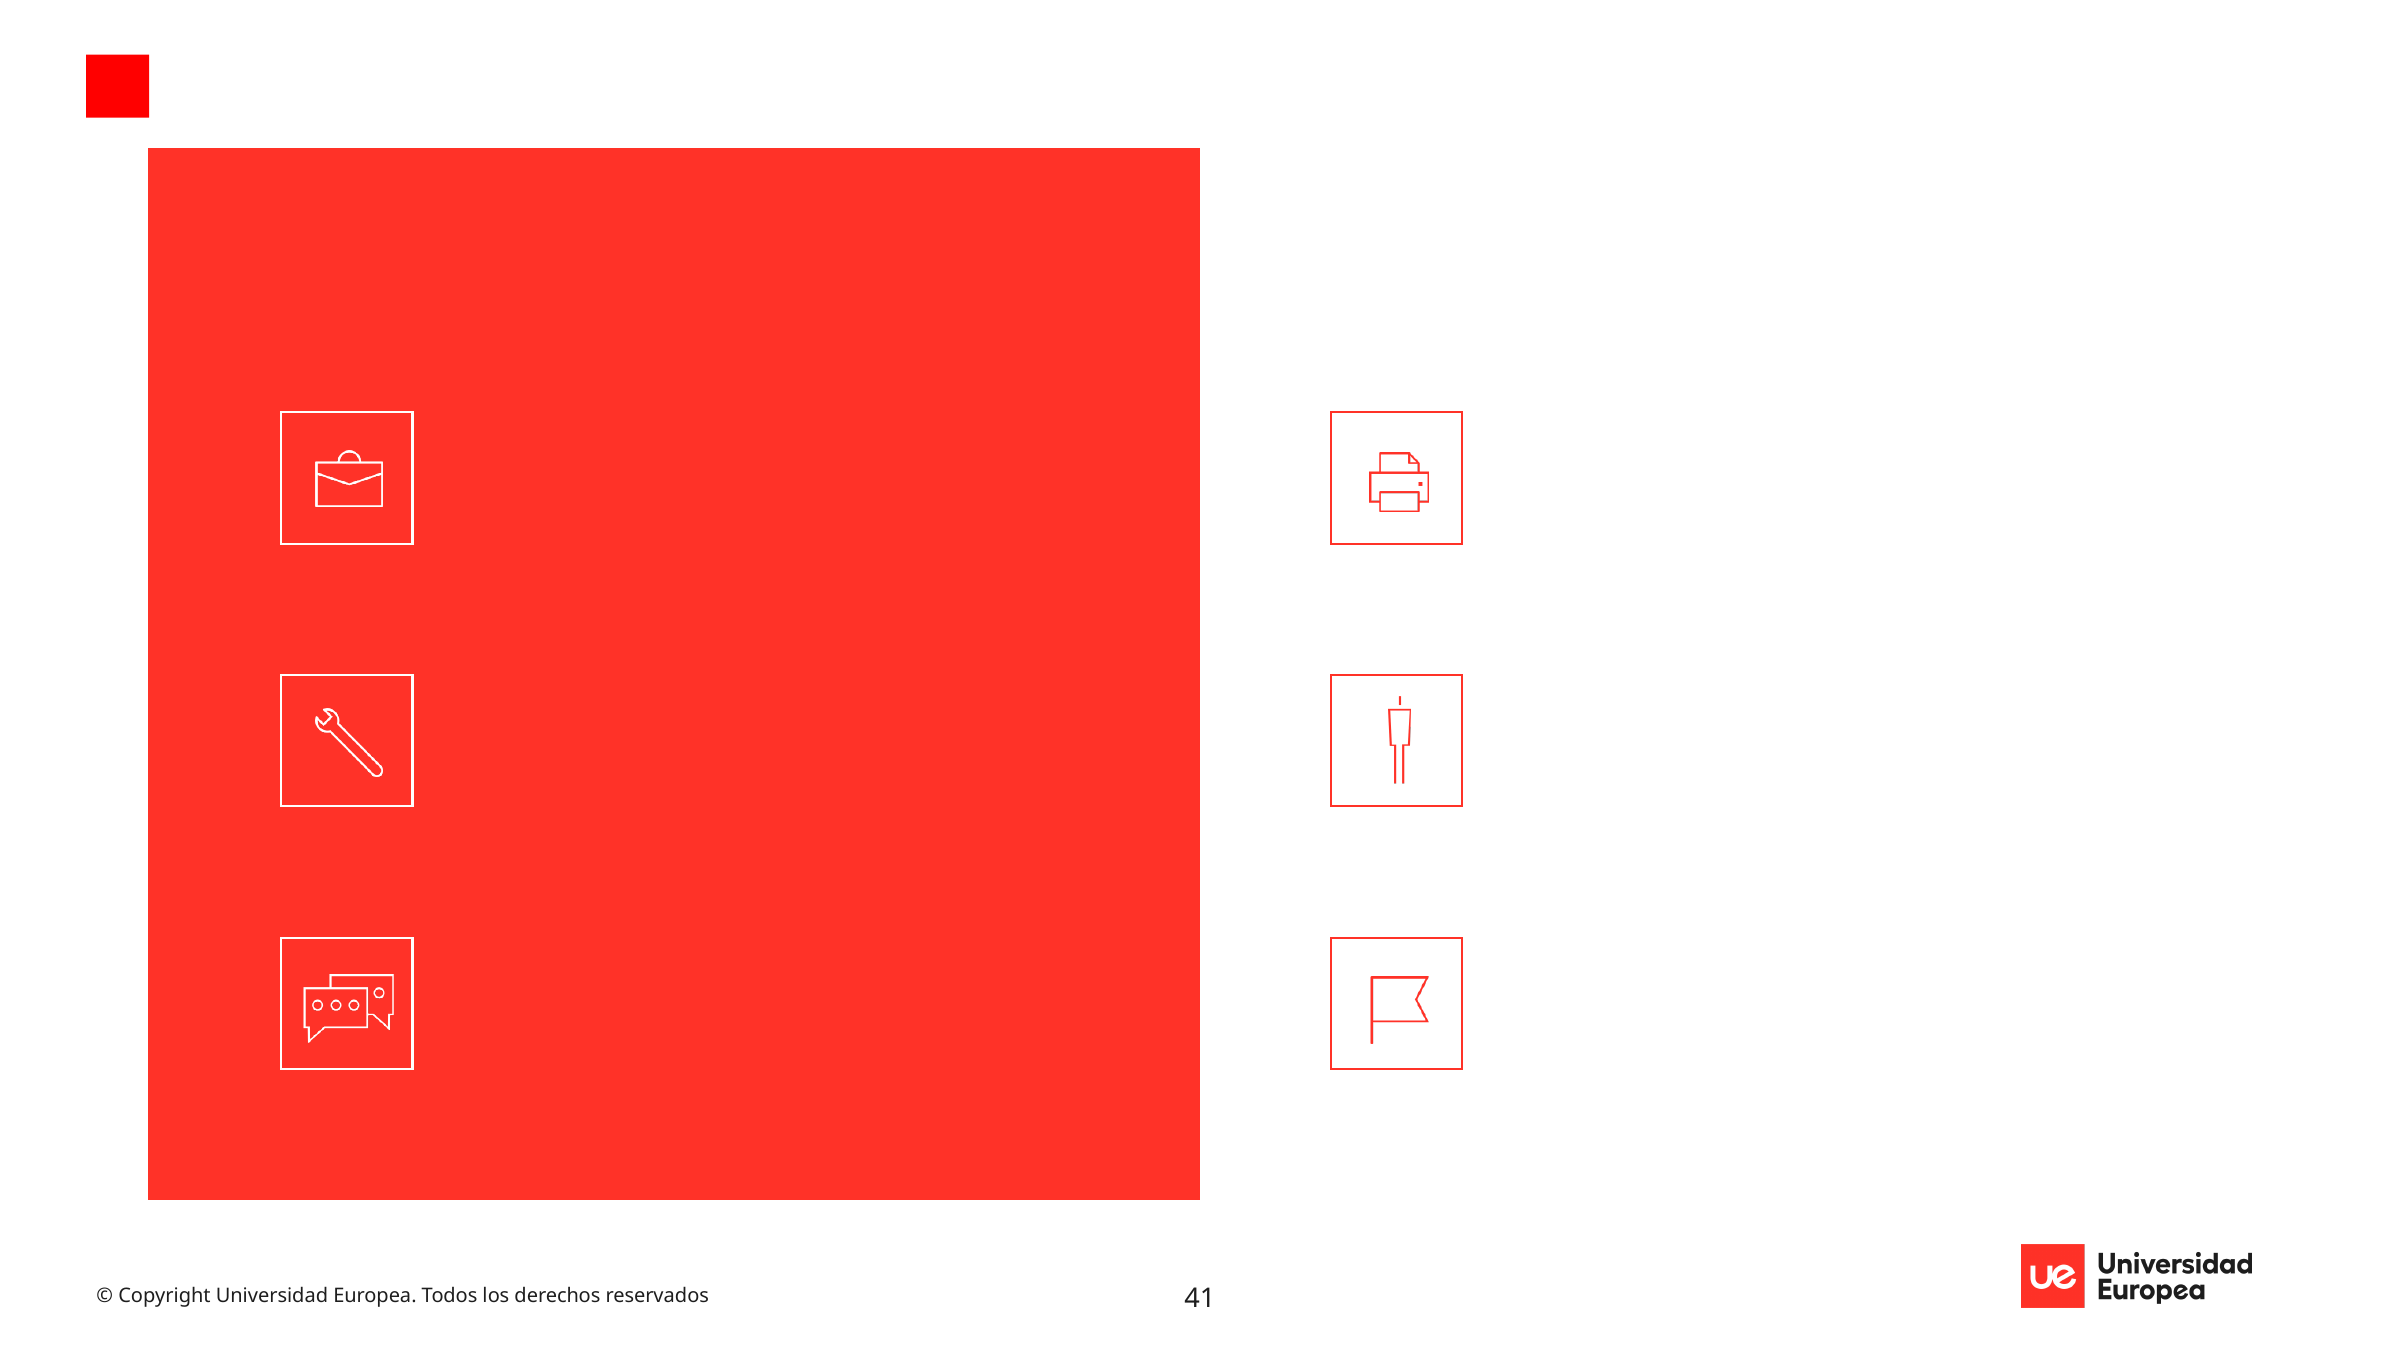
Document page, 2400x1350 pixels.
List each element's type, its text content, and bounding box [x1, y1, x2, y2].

picture [303, 974, 394, 1043]
picture [314, 708, 383, 777]
slide_number 41 [1148, 1273, 1252, 1339]
picture [2021, 1244, 2252, 1308]
picture [1369, 452, 1429, 512]
picture [1388, 695, 1411, 784]
picture [1370, 976, 1429, 1044]
picture [314, 450, 383, 507]
